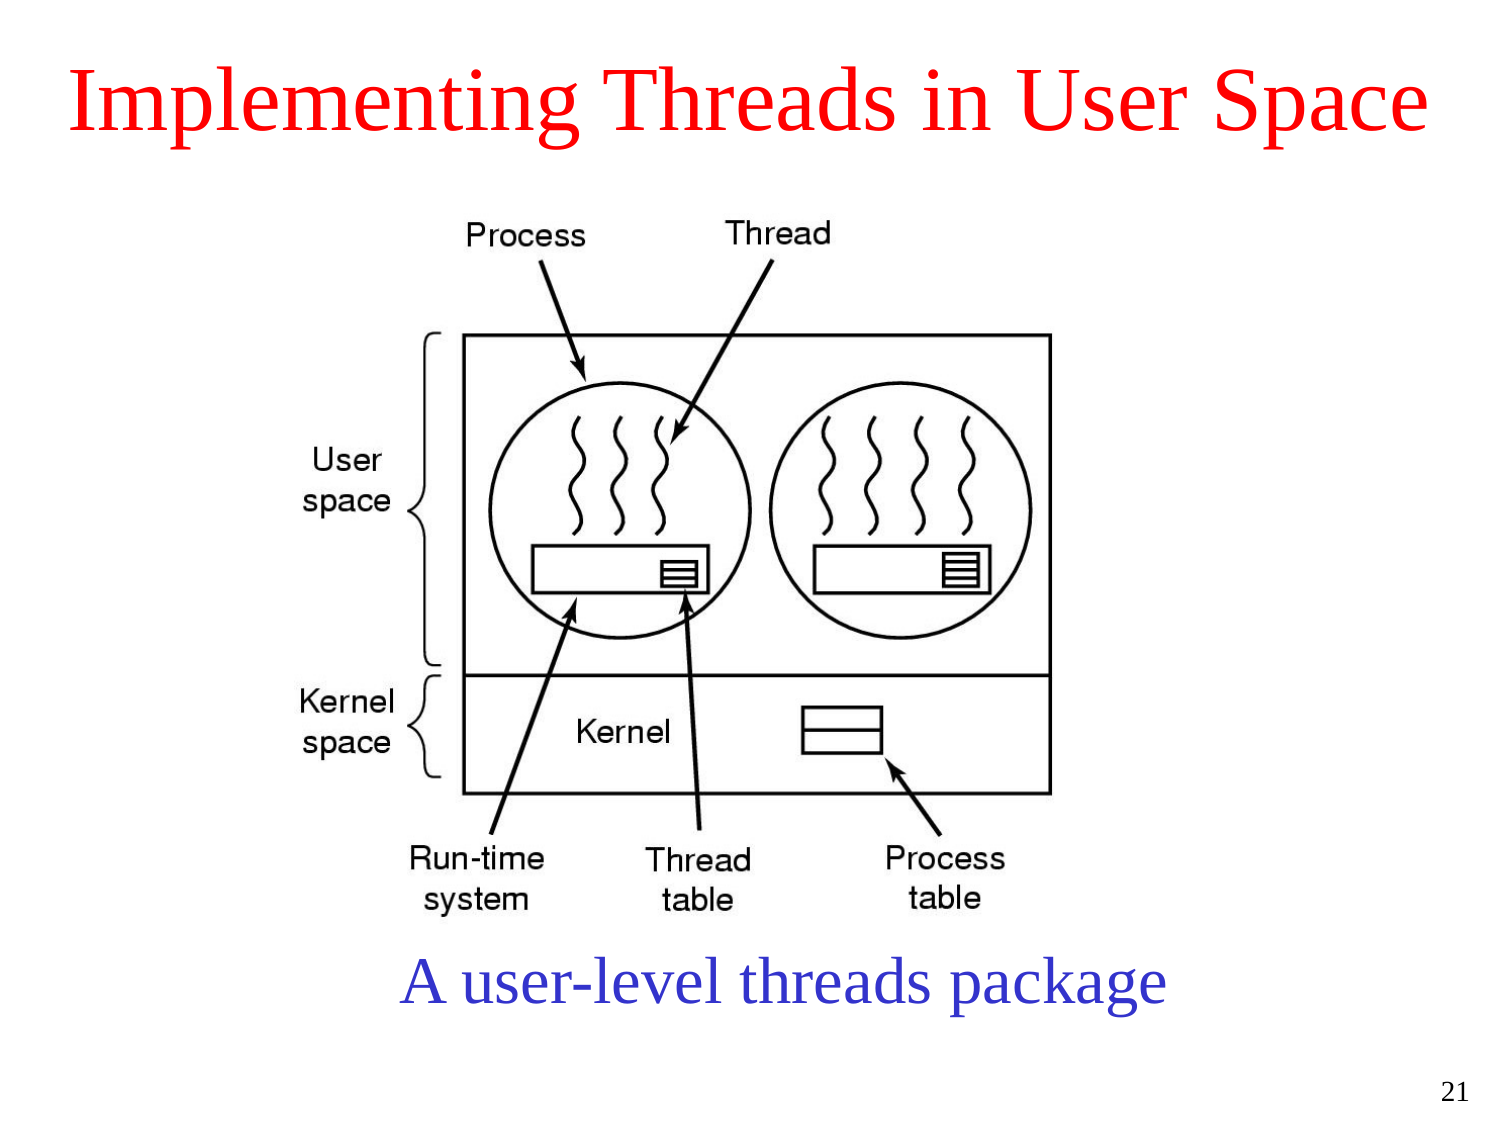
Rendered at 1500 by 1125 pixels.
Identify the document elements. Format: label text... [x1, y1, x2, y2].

list A user-level threads package [250, 929, 1320, 1075]
title Implementing Threads in User Space [0, 0, 1500, 188]
slide_number 21 [1403, 1064, 1486, 1125]
picture [293, 205, 1140, 926]
